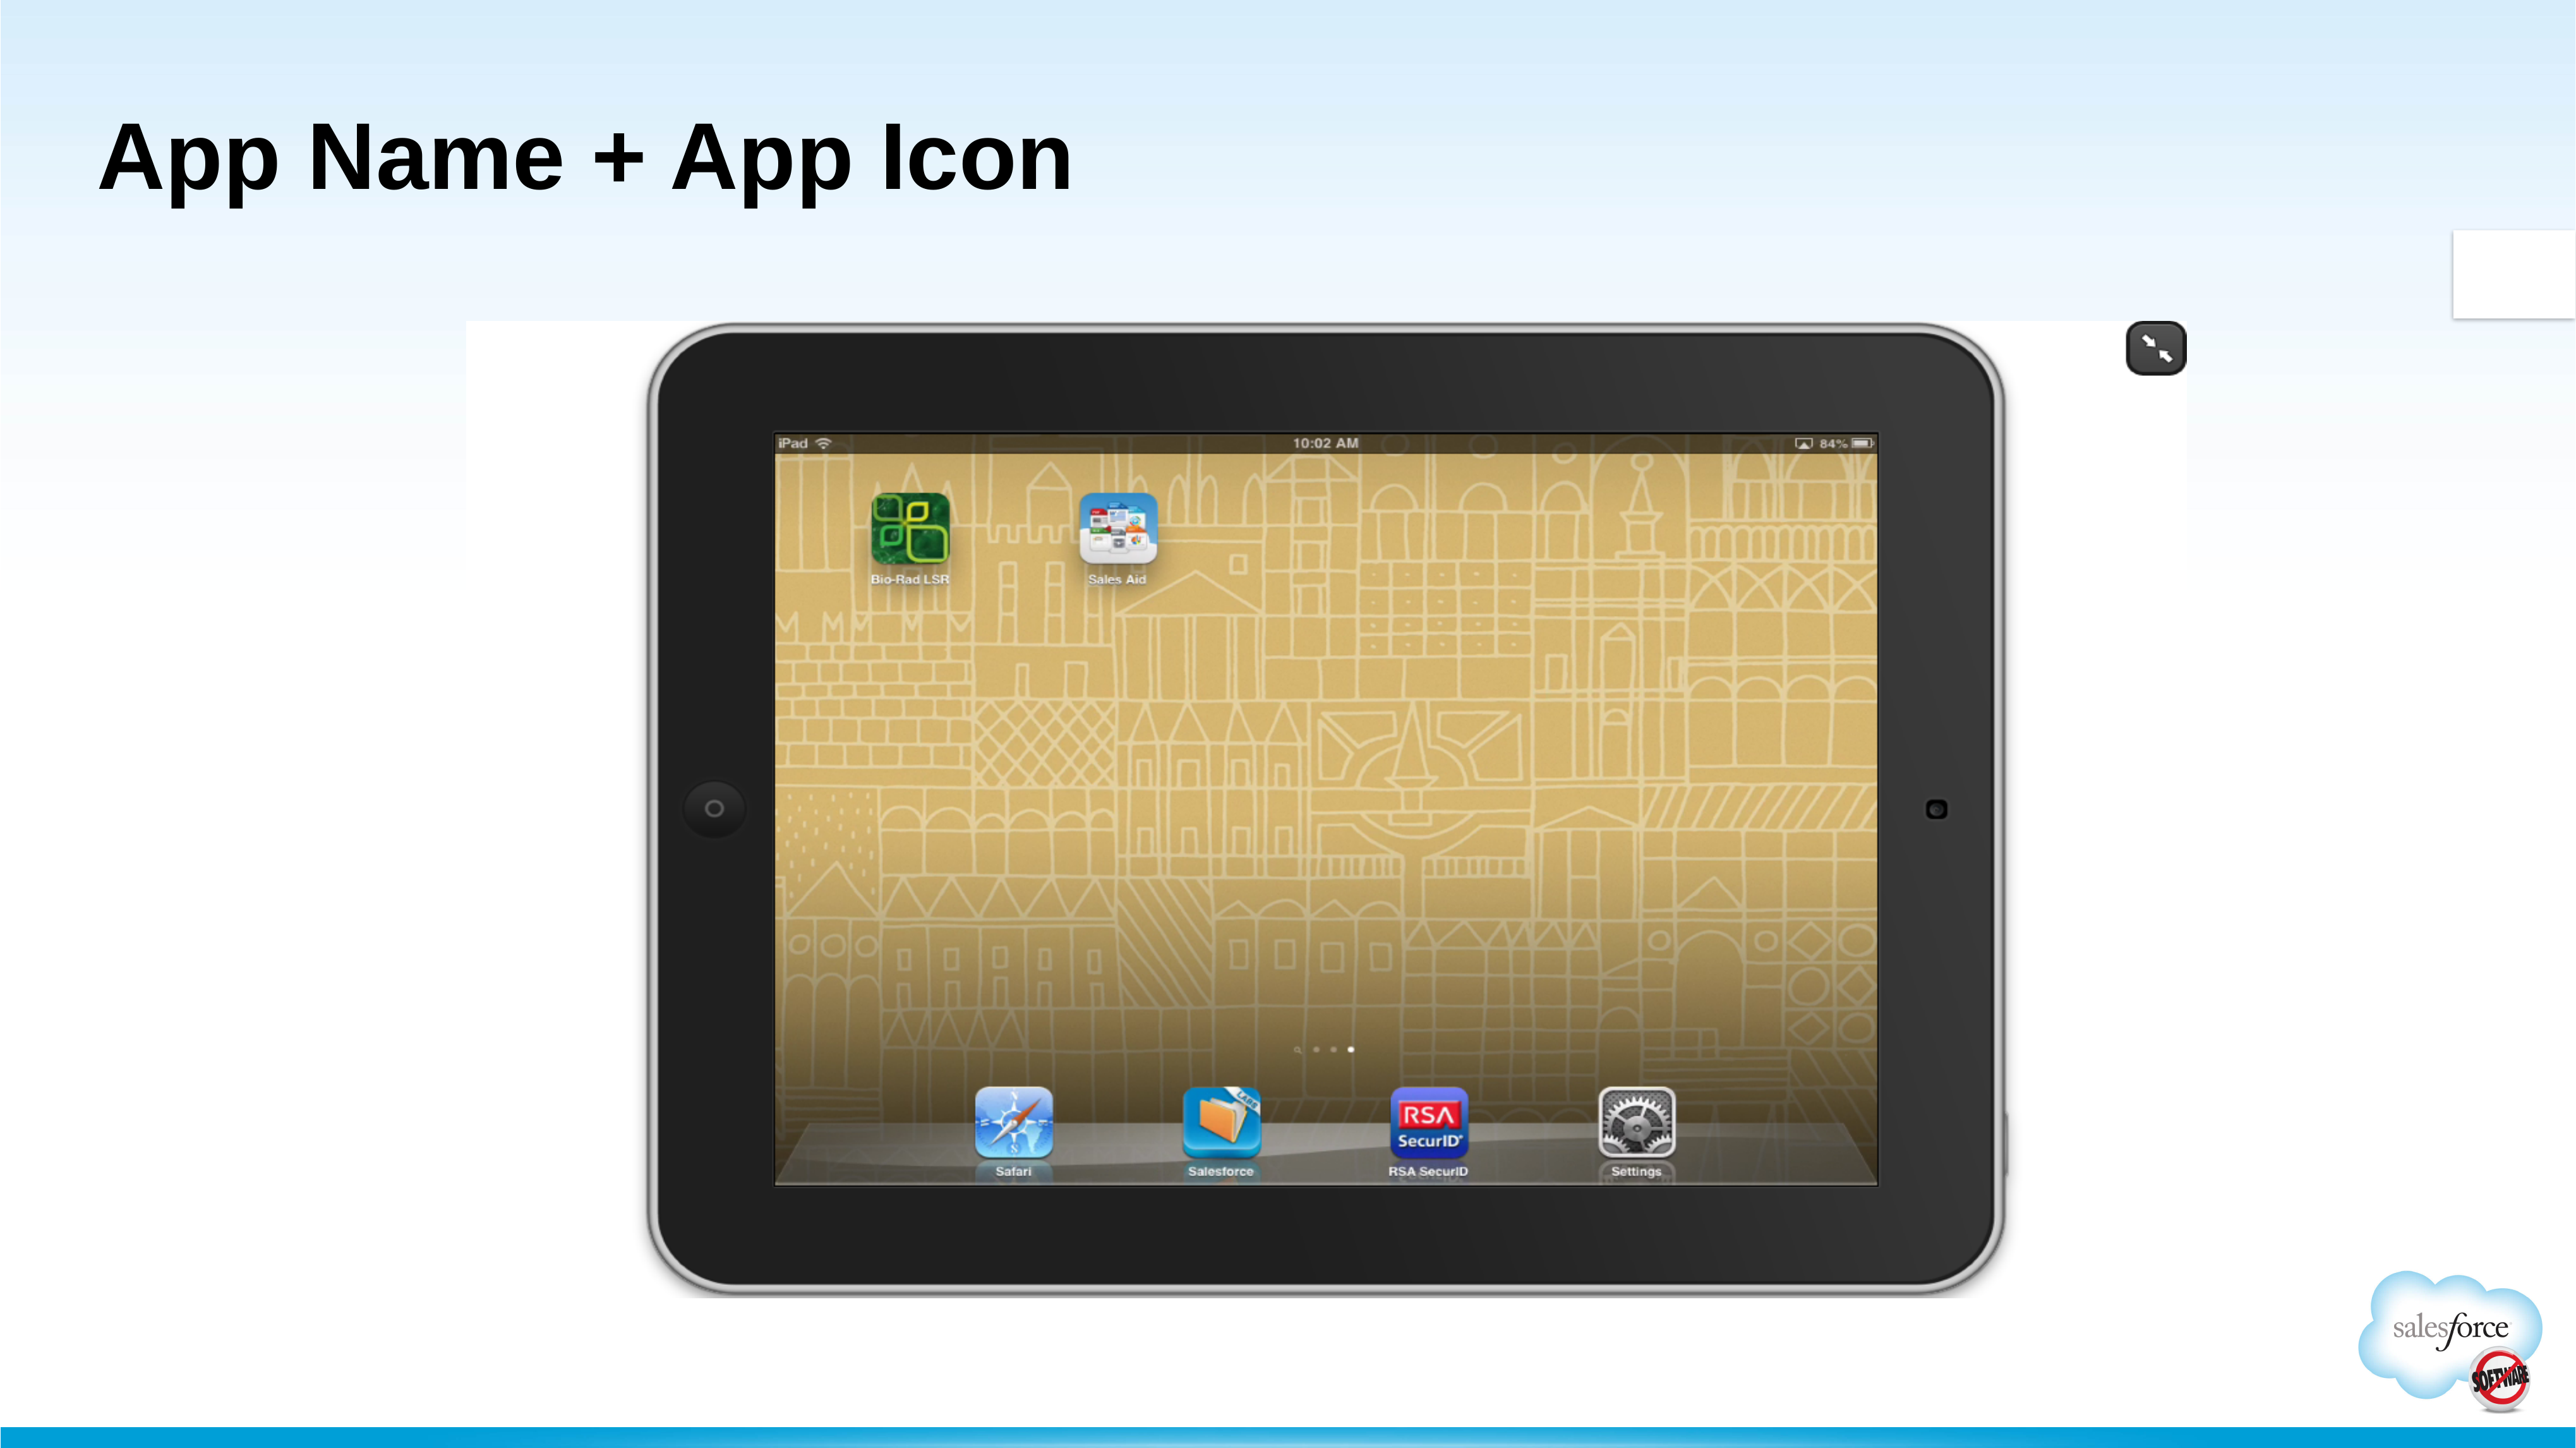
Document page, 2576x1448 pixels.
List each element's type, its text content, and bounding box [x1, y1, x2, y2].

title App Name + App Icon [88, 54, 2407, 248]
picture [1, 0, 2576, 1448]
text_box [2453, 230, 2576, 319]
